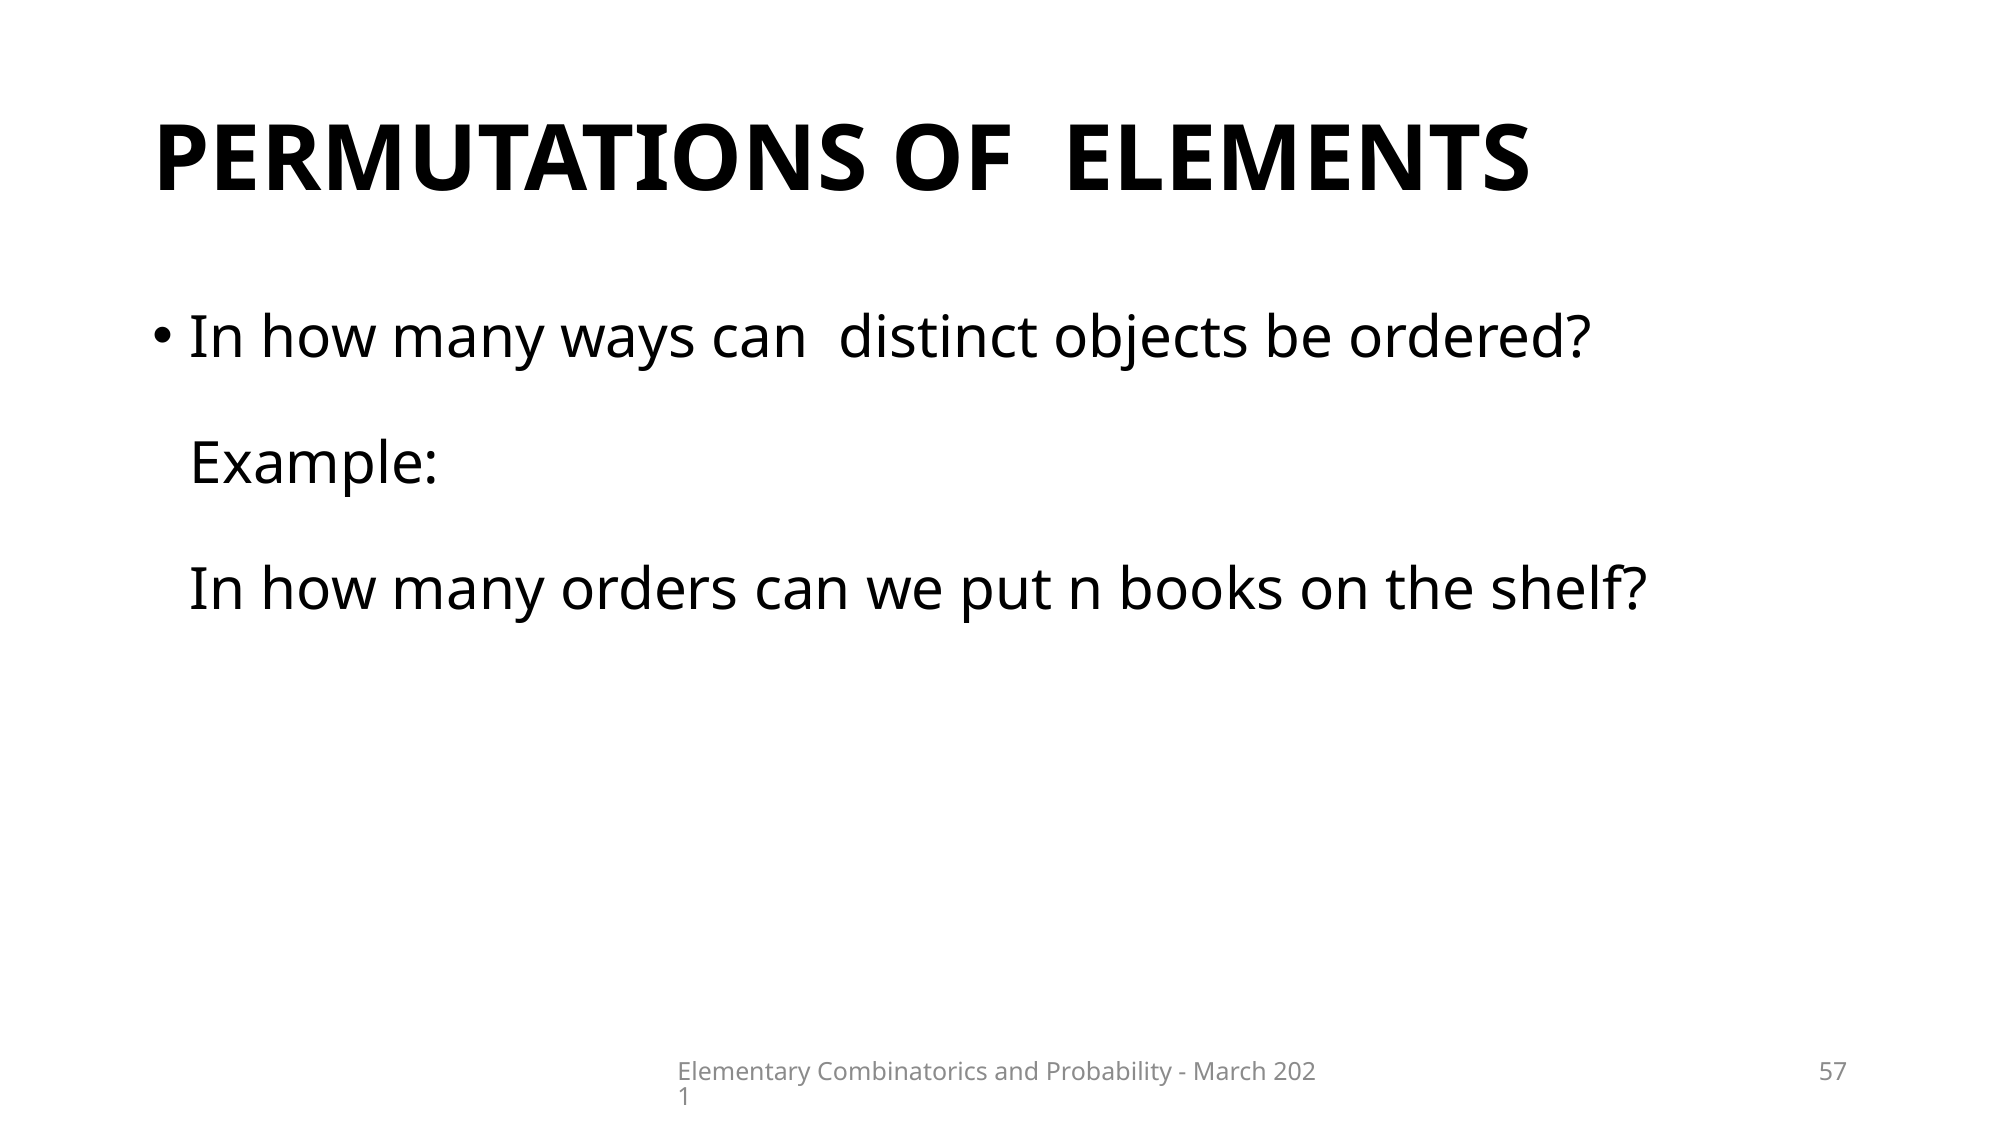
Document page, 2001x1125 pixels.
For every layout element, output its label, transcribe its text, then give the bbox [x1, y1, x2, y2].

slide_number 57 [1412, 1042, 1863, 1103]
footer Elementary Combinatorics and Probability - March 2021 [662, 1042, 1338, 1103]
